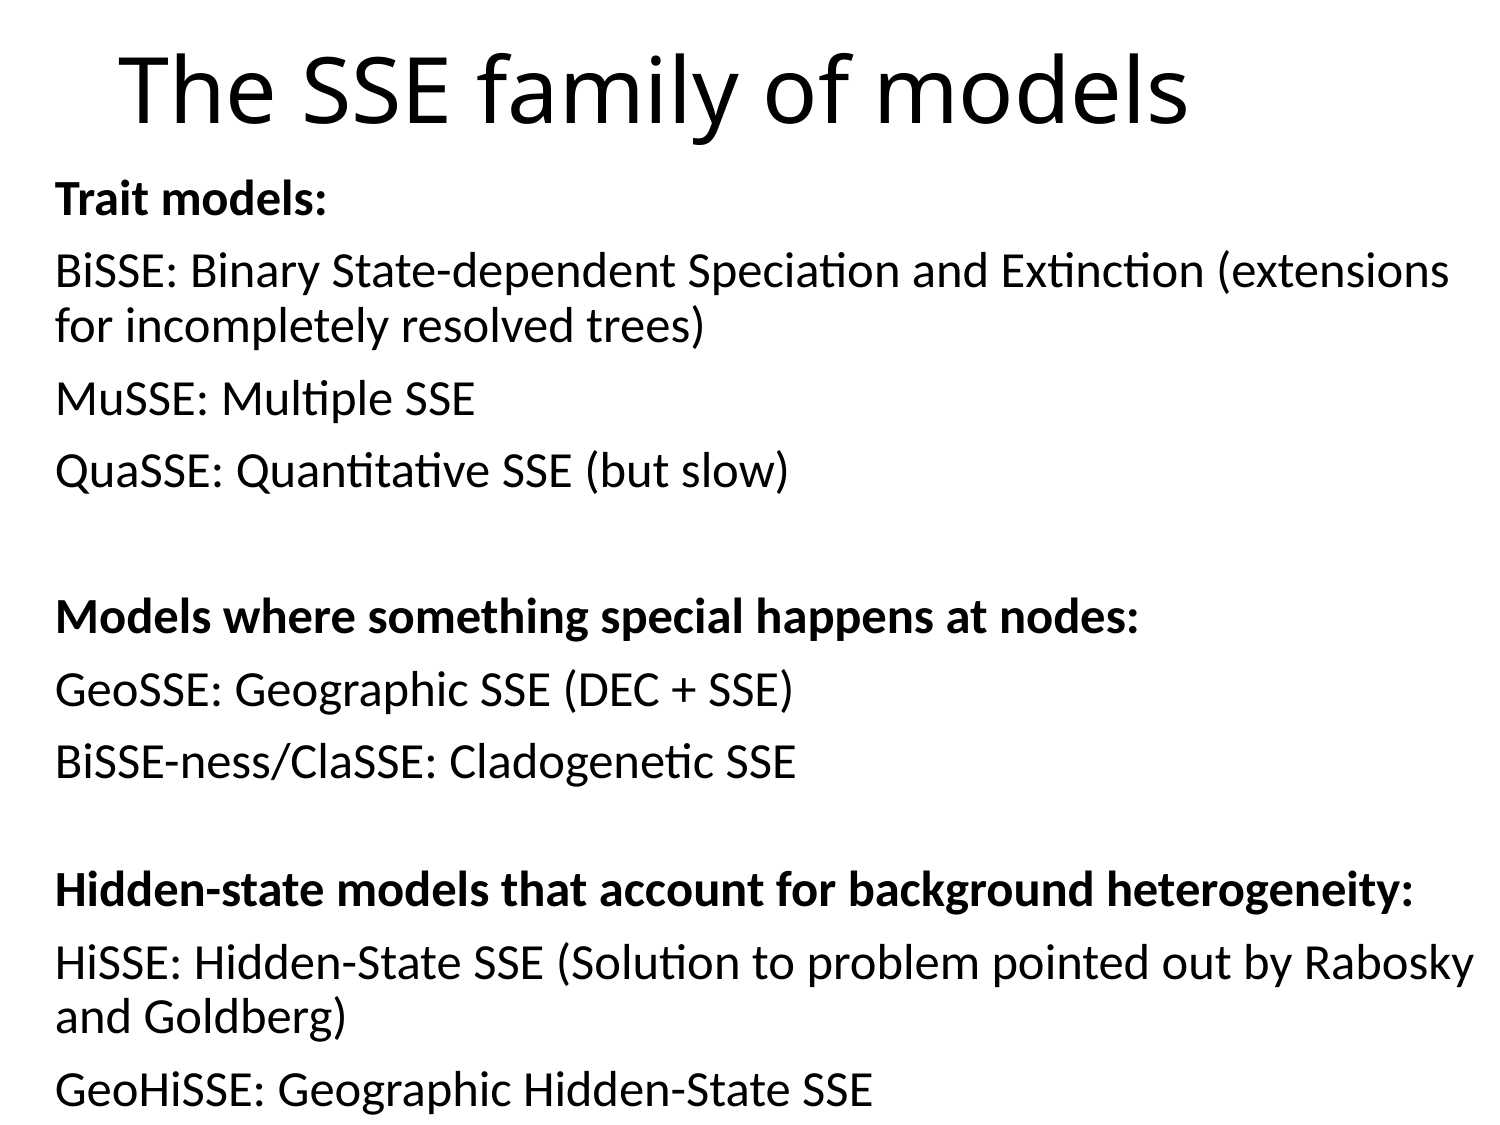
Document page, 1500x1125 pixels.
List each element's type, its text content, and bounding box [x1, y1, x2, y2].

title The SSE family of models [103, 0, 1397, 163]
list Trait models: BiSSE: Binary State-dependent Speciation and Extinction (extensions for incompletely resolved trees) MuSSE: Multiple SSE QuaSSE: Quantitative SSE (but slow) Models where something special happens at nodes: GeoSSE: Geographic SSE (DEC + SSE) BiSSE-ness/ClaSSE: Cladogenetic SSE Hidden-state models that account for background heterogeneity: HiSSE: Hidden-State SSE (Solution to problem pointed out by Rabosky and Goldberg) GeoHiSSE: Geographic Hidden-State SSE [39, 163, 1495, 1125]
